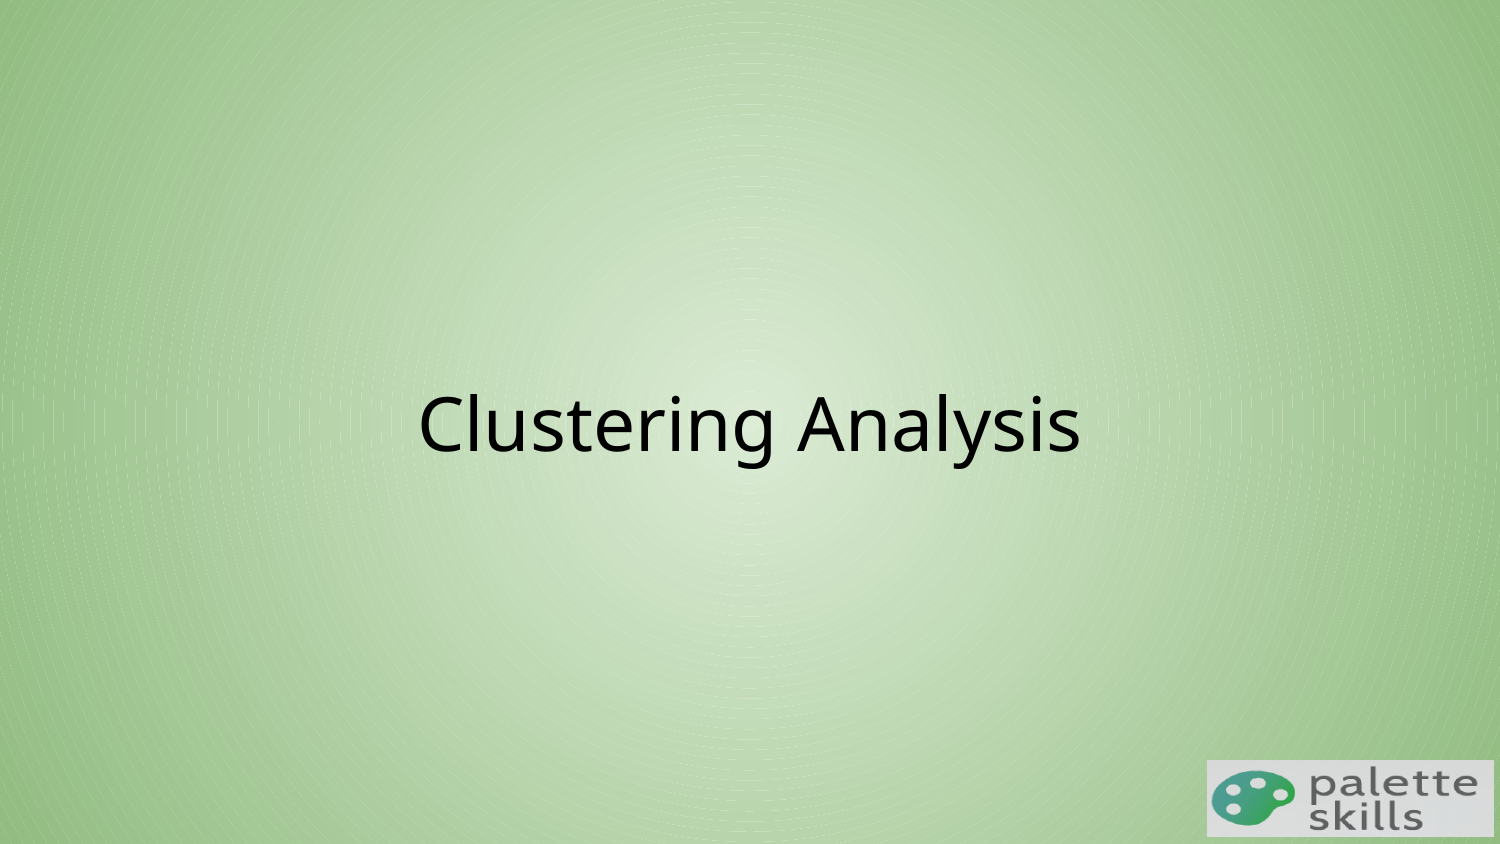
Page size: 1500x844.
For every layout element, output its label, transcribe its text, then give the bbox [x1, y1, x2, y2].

title Clustering Analysis [51, 352, 1449, 491]
picture [1207, 760, 1494, 837]
